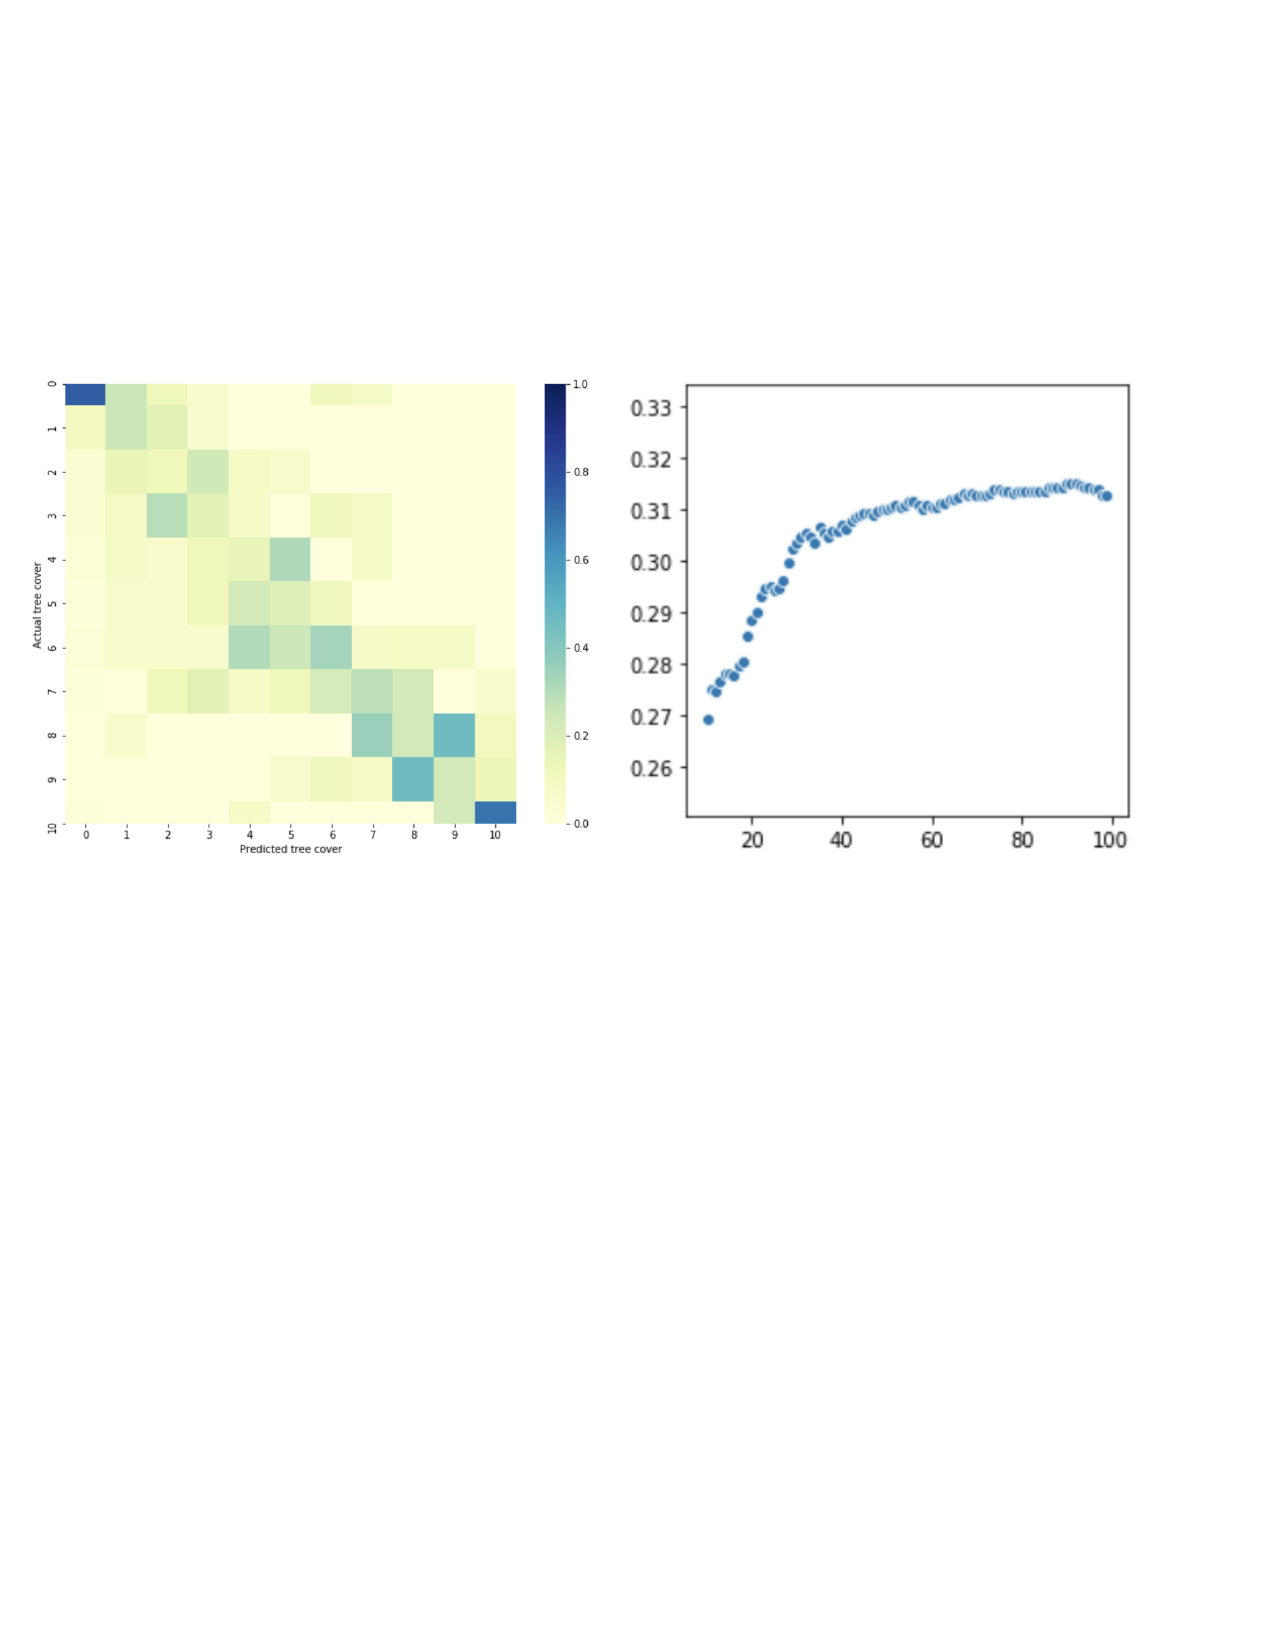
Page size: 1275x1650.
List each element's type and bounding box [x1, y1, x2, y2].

picture [622, 369, 1161, 867]
picture [27, 369, 603, 867]
